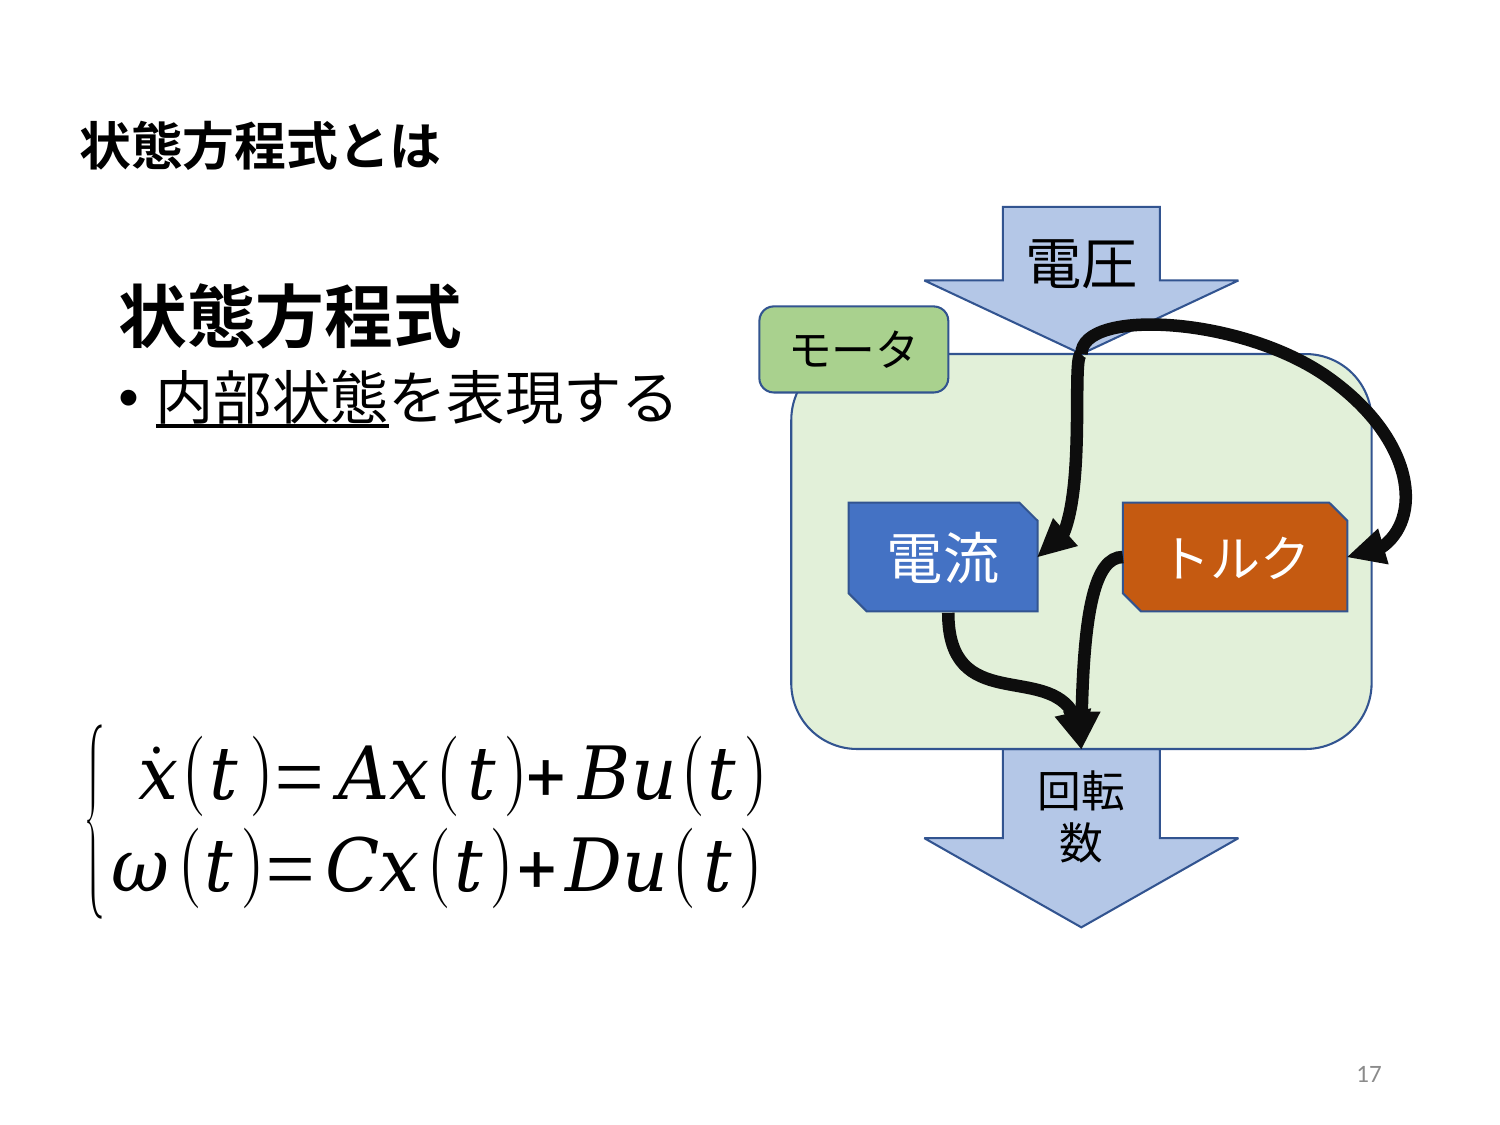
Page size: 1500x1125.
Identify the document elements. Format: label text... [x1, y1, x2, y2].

slide_number 16 [1059, 1042, 1397, 1103]
text_box [950, 352, 1074, 359]
text_box [1228, 558, 1373, 751]
text_box [1233, 352, 1373, 554]
text_box モータ [758, 305, 950, 394]
list 状態方程式 [103, 263, 741, 361]
list 内部状態を表現する [103, 361, 741, 721]
text_box 電圧 [923, 205, 1239, 352]
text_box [937, 359, 1083, 498]
text_box [790, 394, 1089, 751]
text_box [1089, 603, 1228, 758]
text_box 回転数 [923, 751, 1239, 929]
text_box [955, 498, 1121, 614]
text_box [1083, 351, 1233, 506]
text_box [946, 614, 1083, 748]
text_box 状態方程式とは [64, 106, 469, 190]
text_box [1098, 564, 1130, 603]
text_box トルク [1121, 501, 1349, 613]
text_box 電流 [847, 501, 1039, 613]
